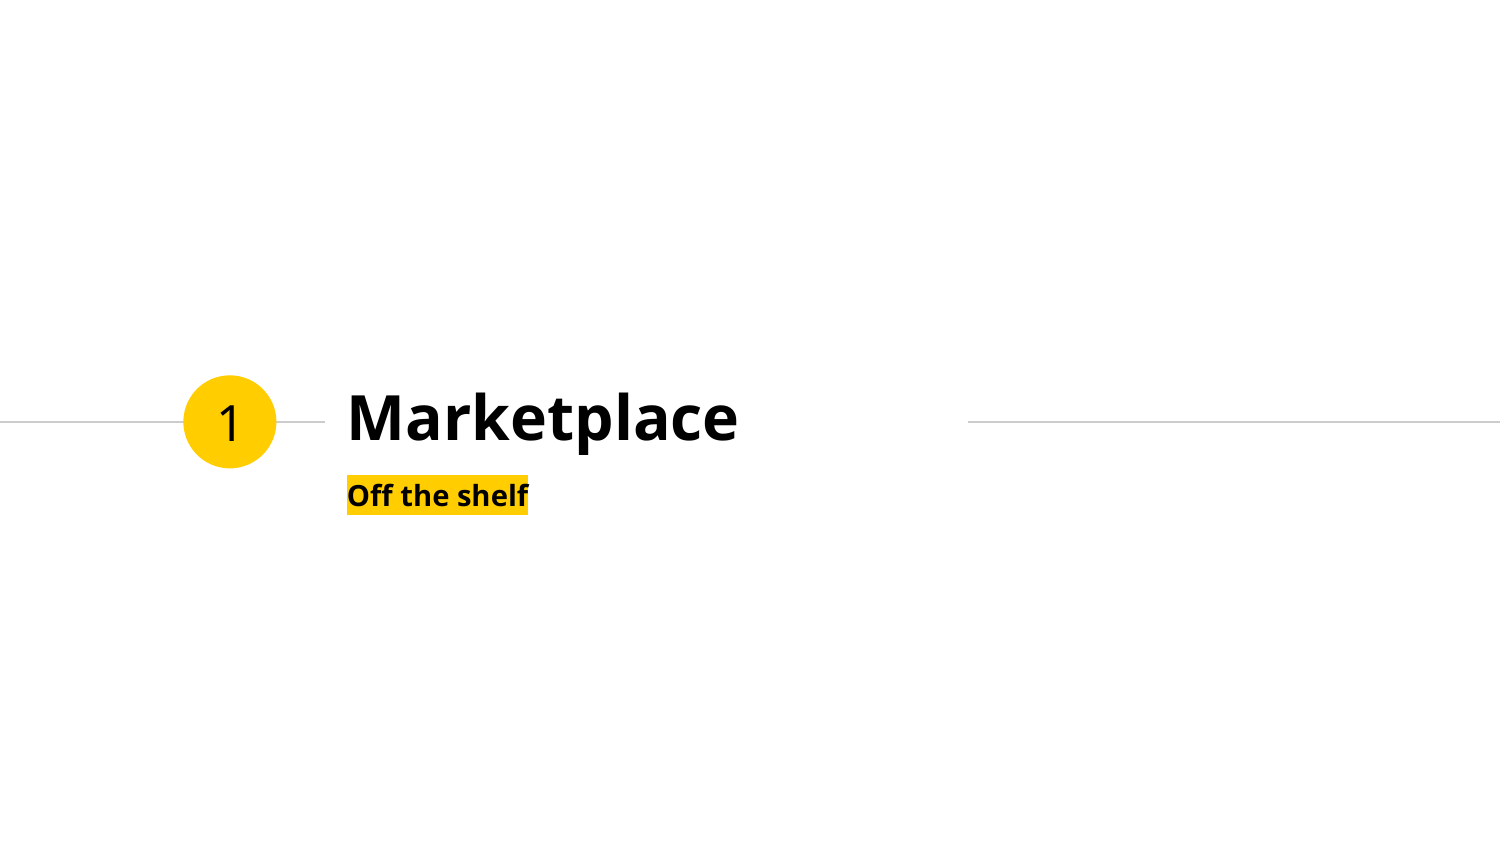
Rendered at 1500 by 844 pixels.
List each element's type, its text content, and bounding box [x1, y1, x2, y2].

title Marketplace [331, 277, 954, 461]
subtitle Off the shelf [331, 461, 1249, 591]
text_box 1 [186, 375, 276, 468]
